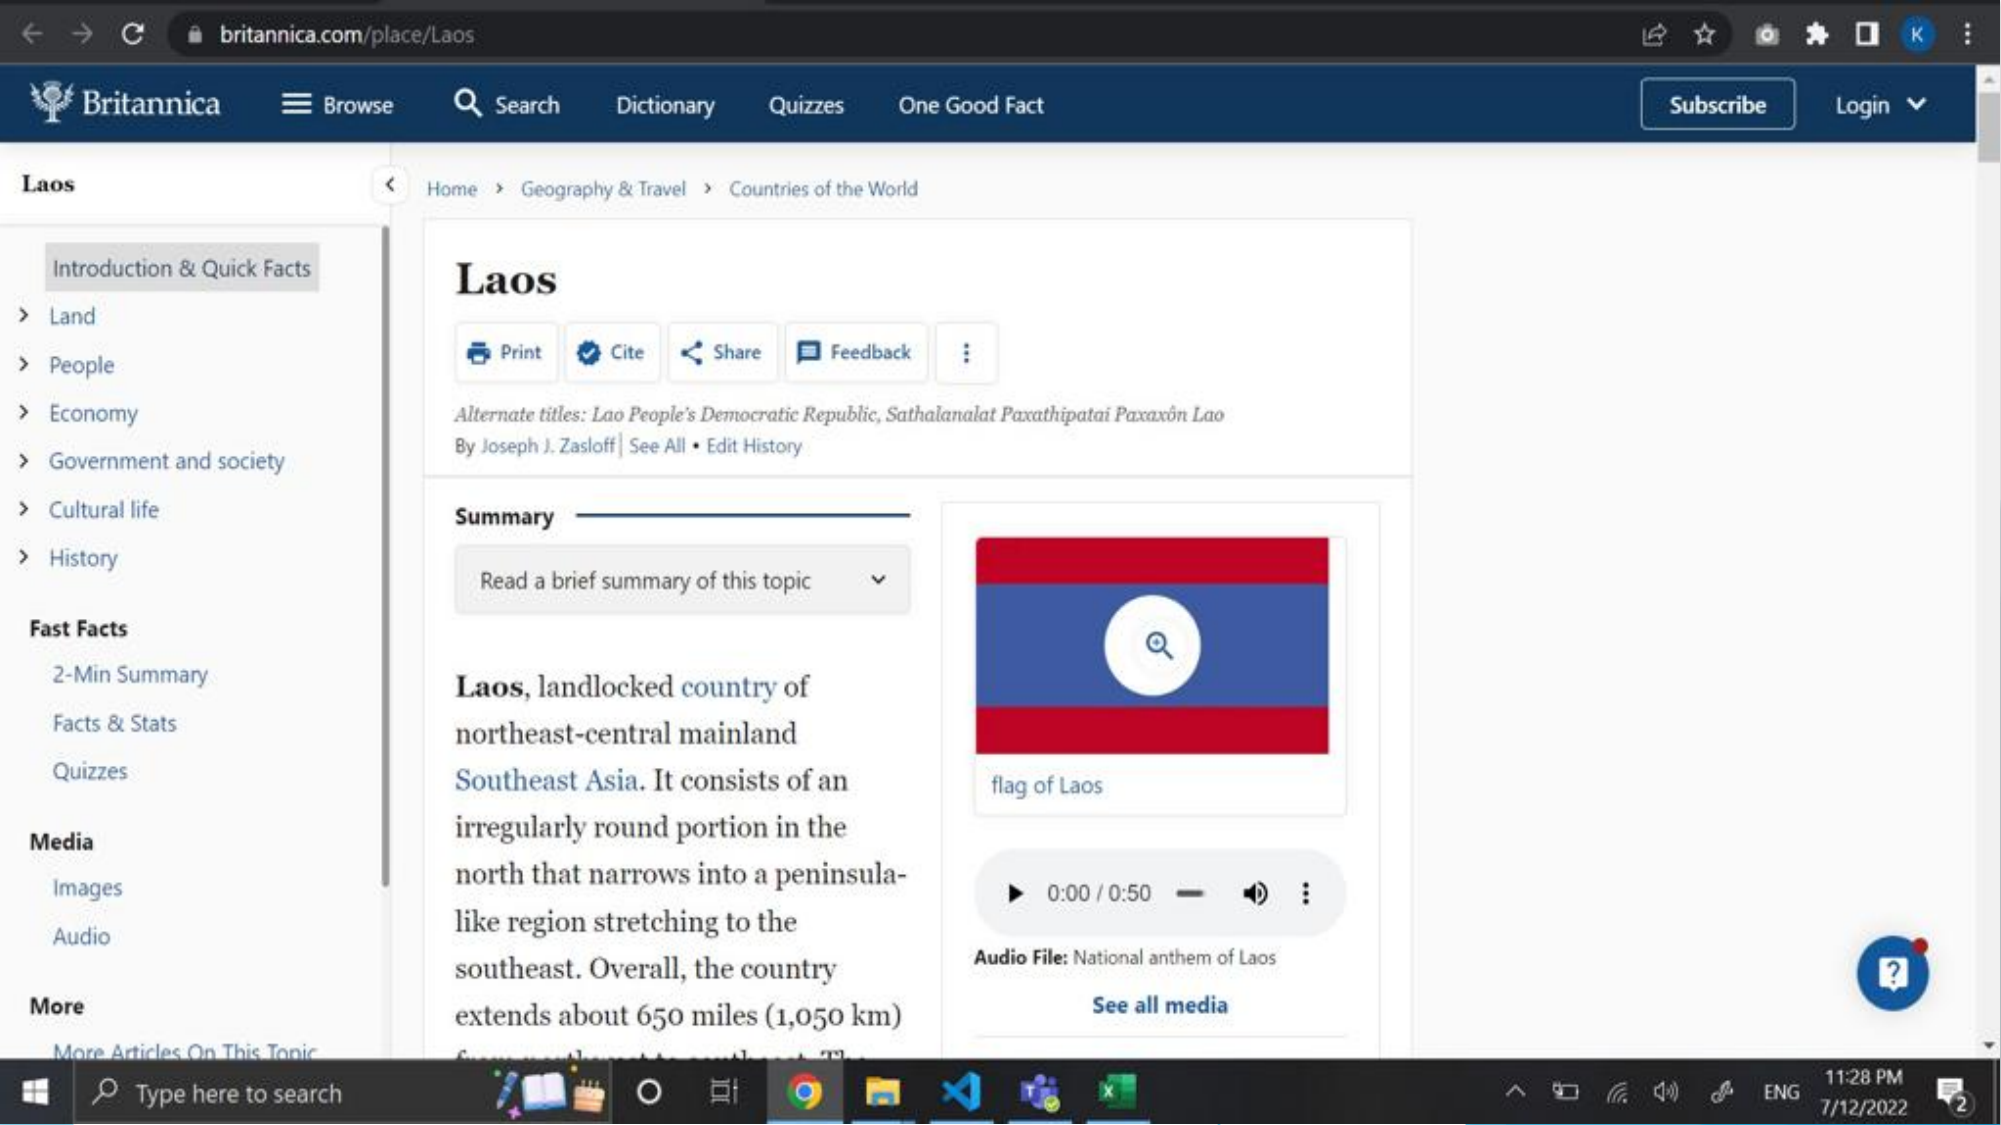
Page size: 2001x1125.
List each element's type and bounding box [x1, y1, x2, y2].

list [0, 0, 2000, 1124]
